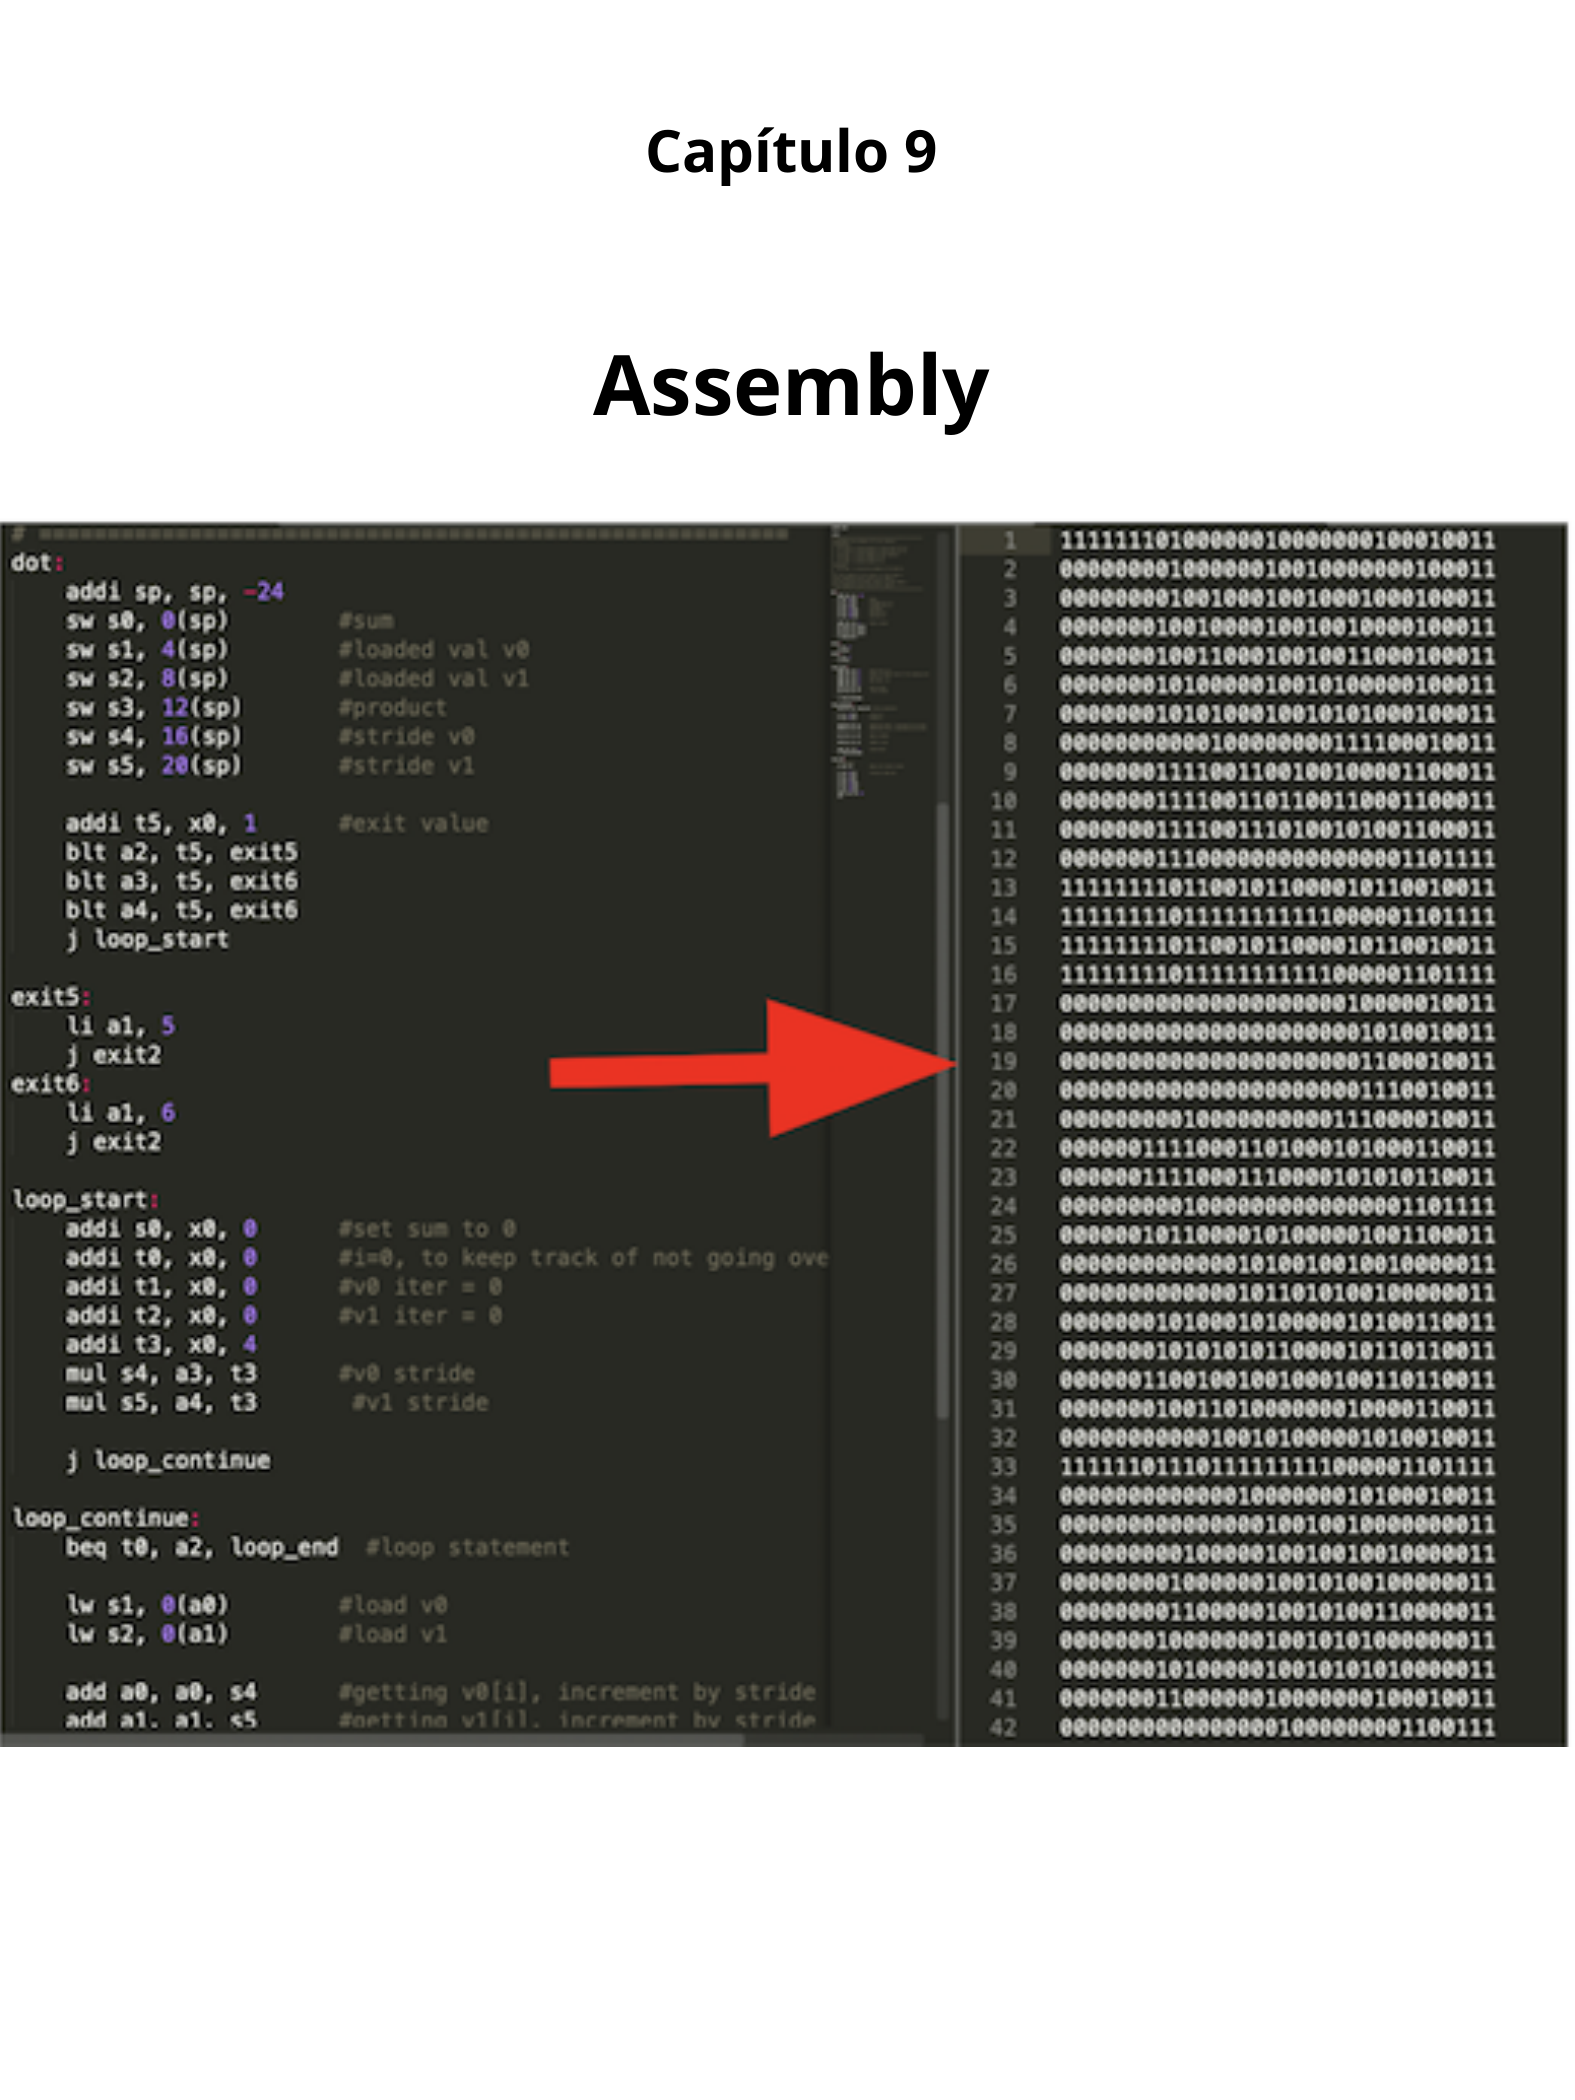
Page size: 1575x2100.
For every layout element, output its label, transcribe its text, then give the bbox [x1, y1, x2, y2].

text_box Capítulo 9 [626, 107, 958, 192]
picture [0, 517, 1575, 1747]
text_box Assembly [495, 324, 1089, 440]
